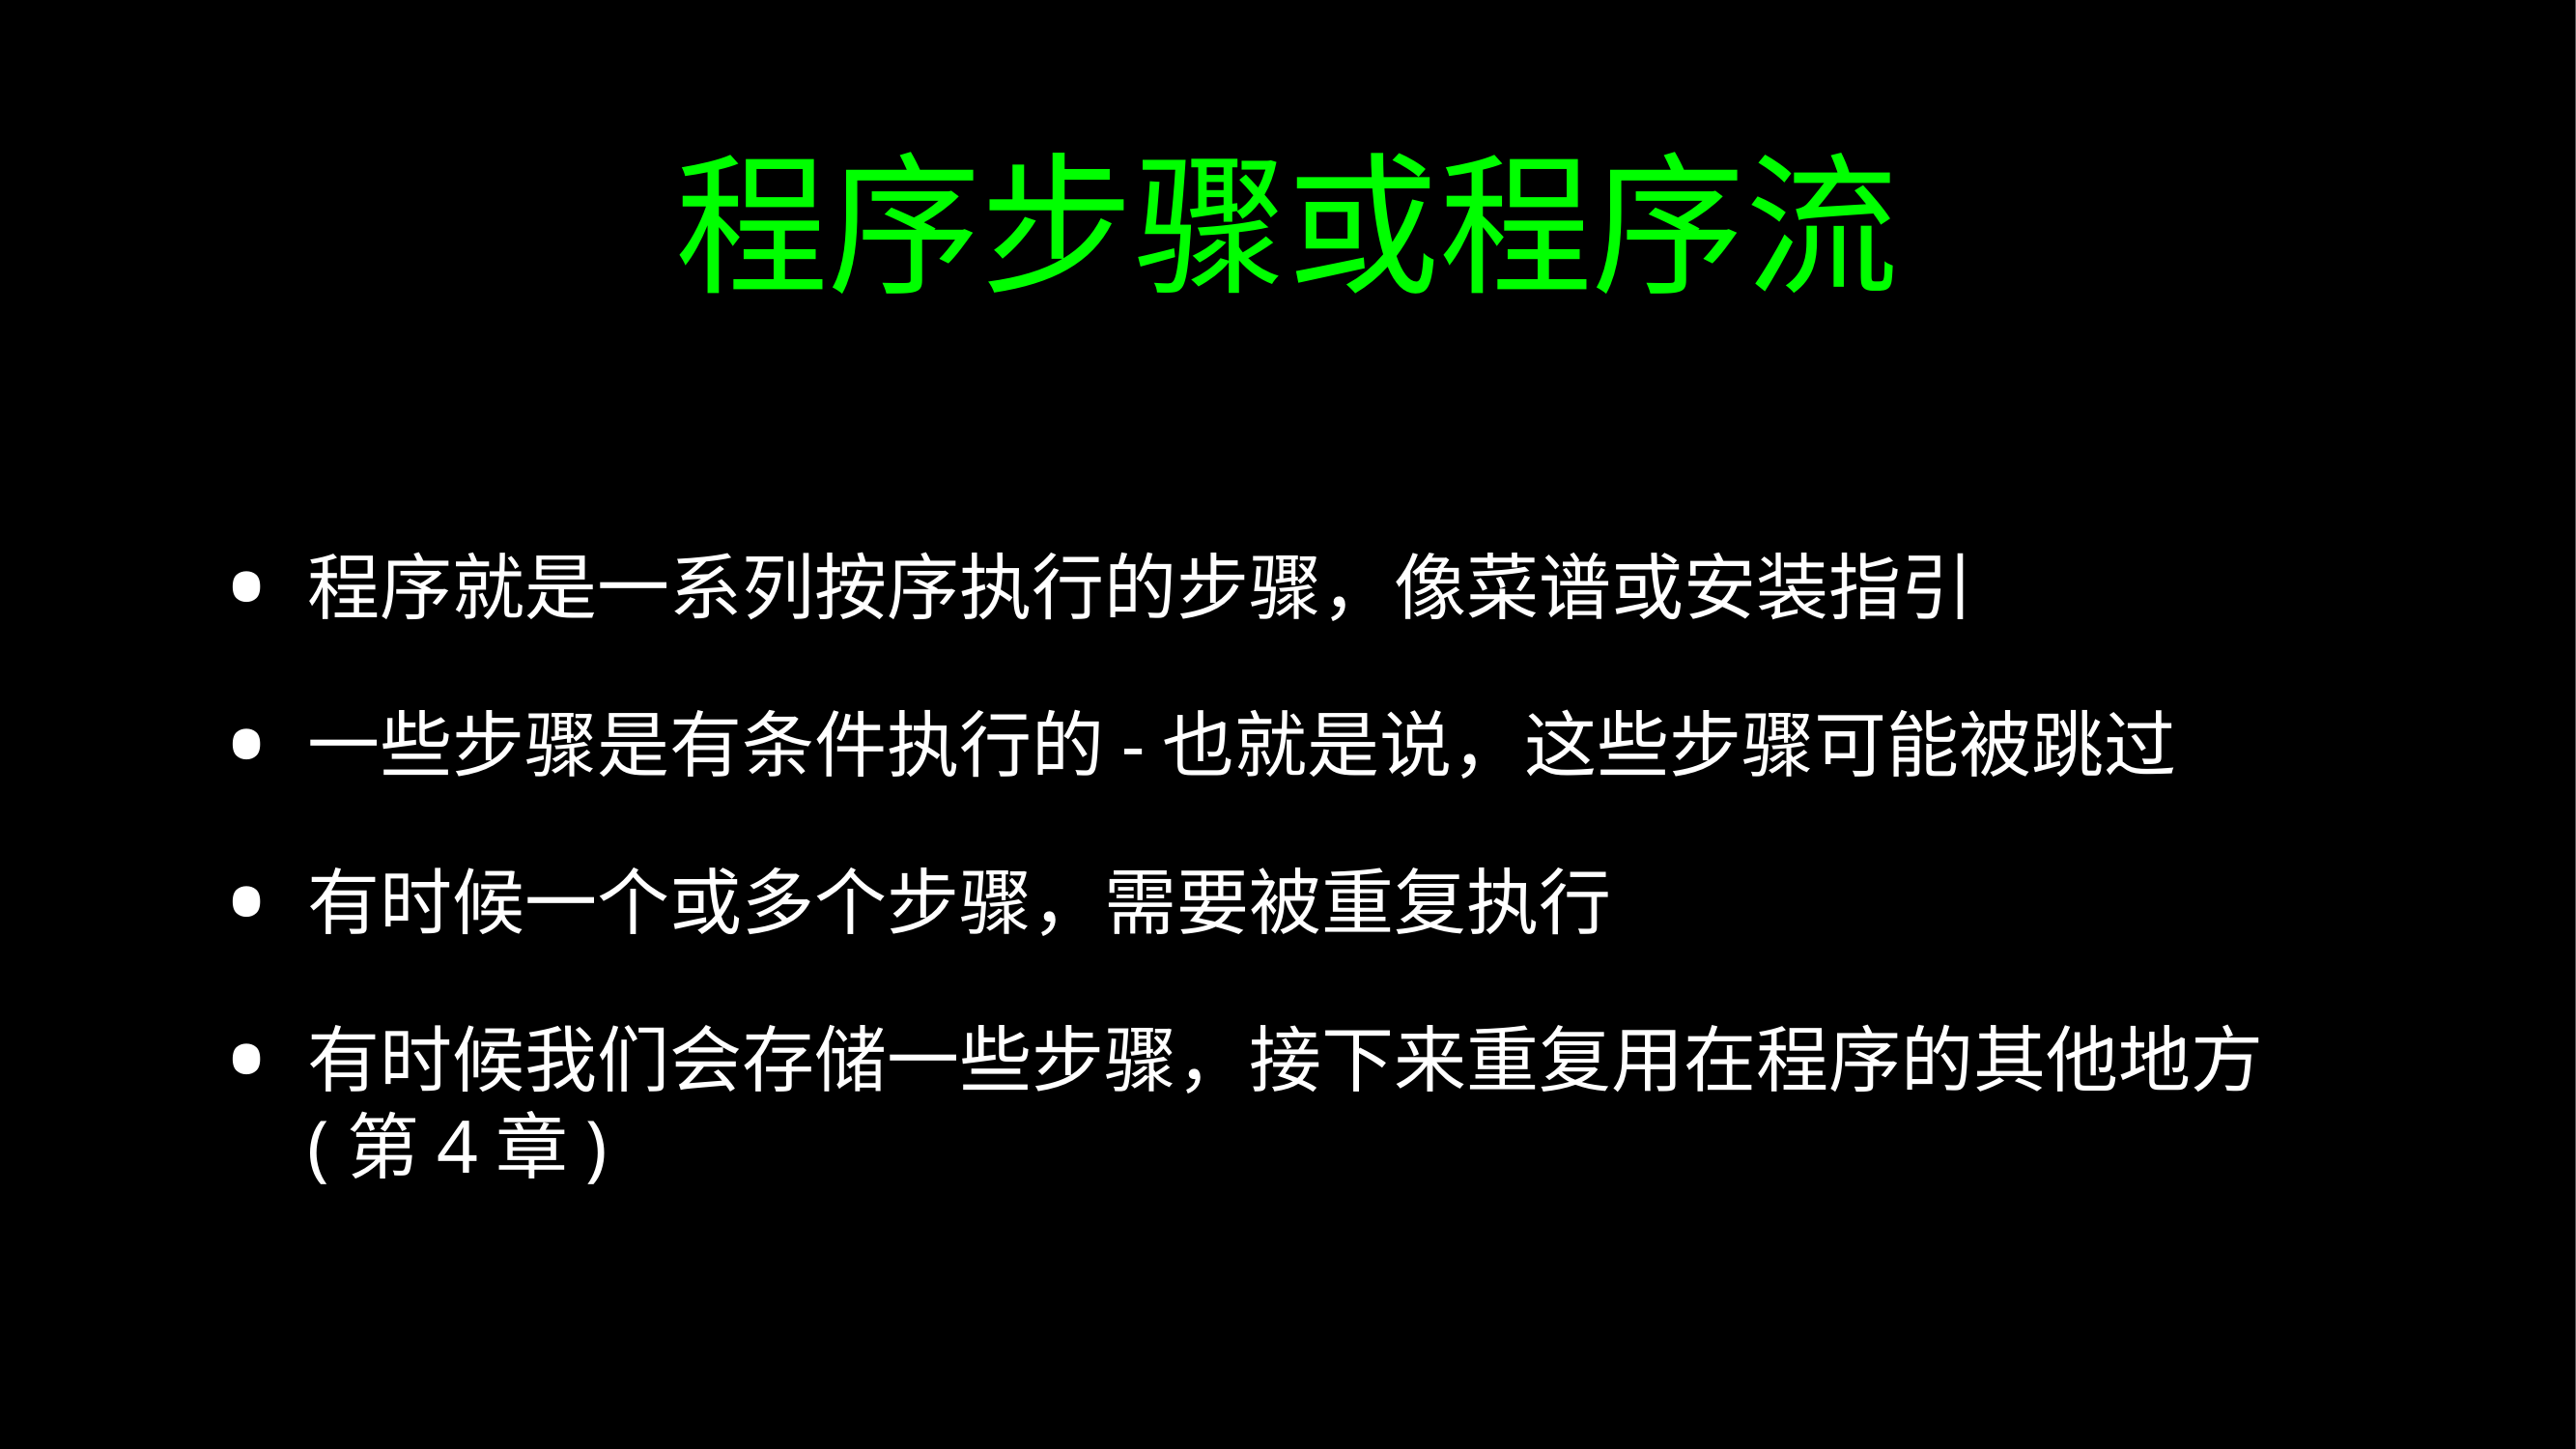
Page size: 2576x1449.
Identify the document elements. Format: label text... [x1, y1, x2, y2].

list 程序就是一系列按序执行的步骤，像菜谱或安装指引 一些步骤是有条件执行的-也就是说，这些步骤可能被跳过 有时候一个或多个步骤，需要被重复执行 有时候我们会存储一些步骤，接下来重复用在程序的其他地方 (第4章) [183, 412, 2391, 1317]
title 程序步骤或程序流 [183, 38, 2391, 403]
